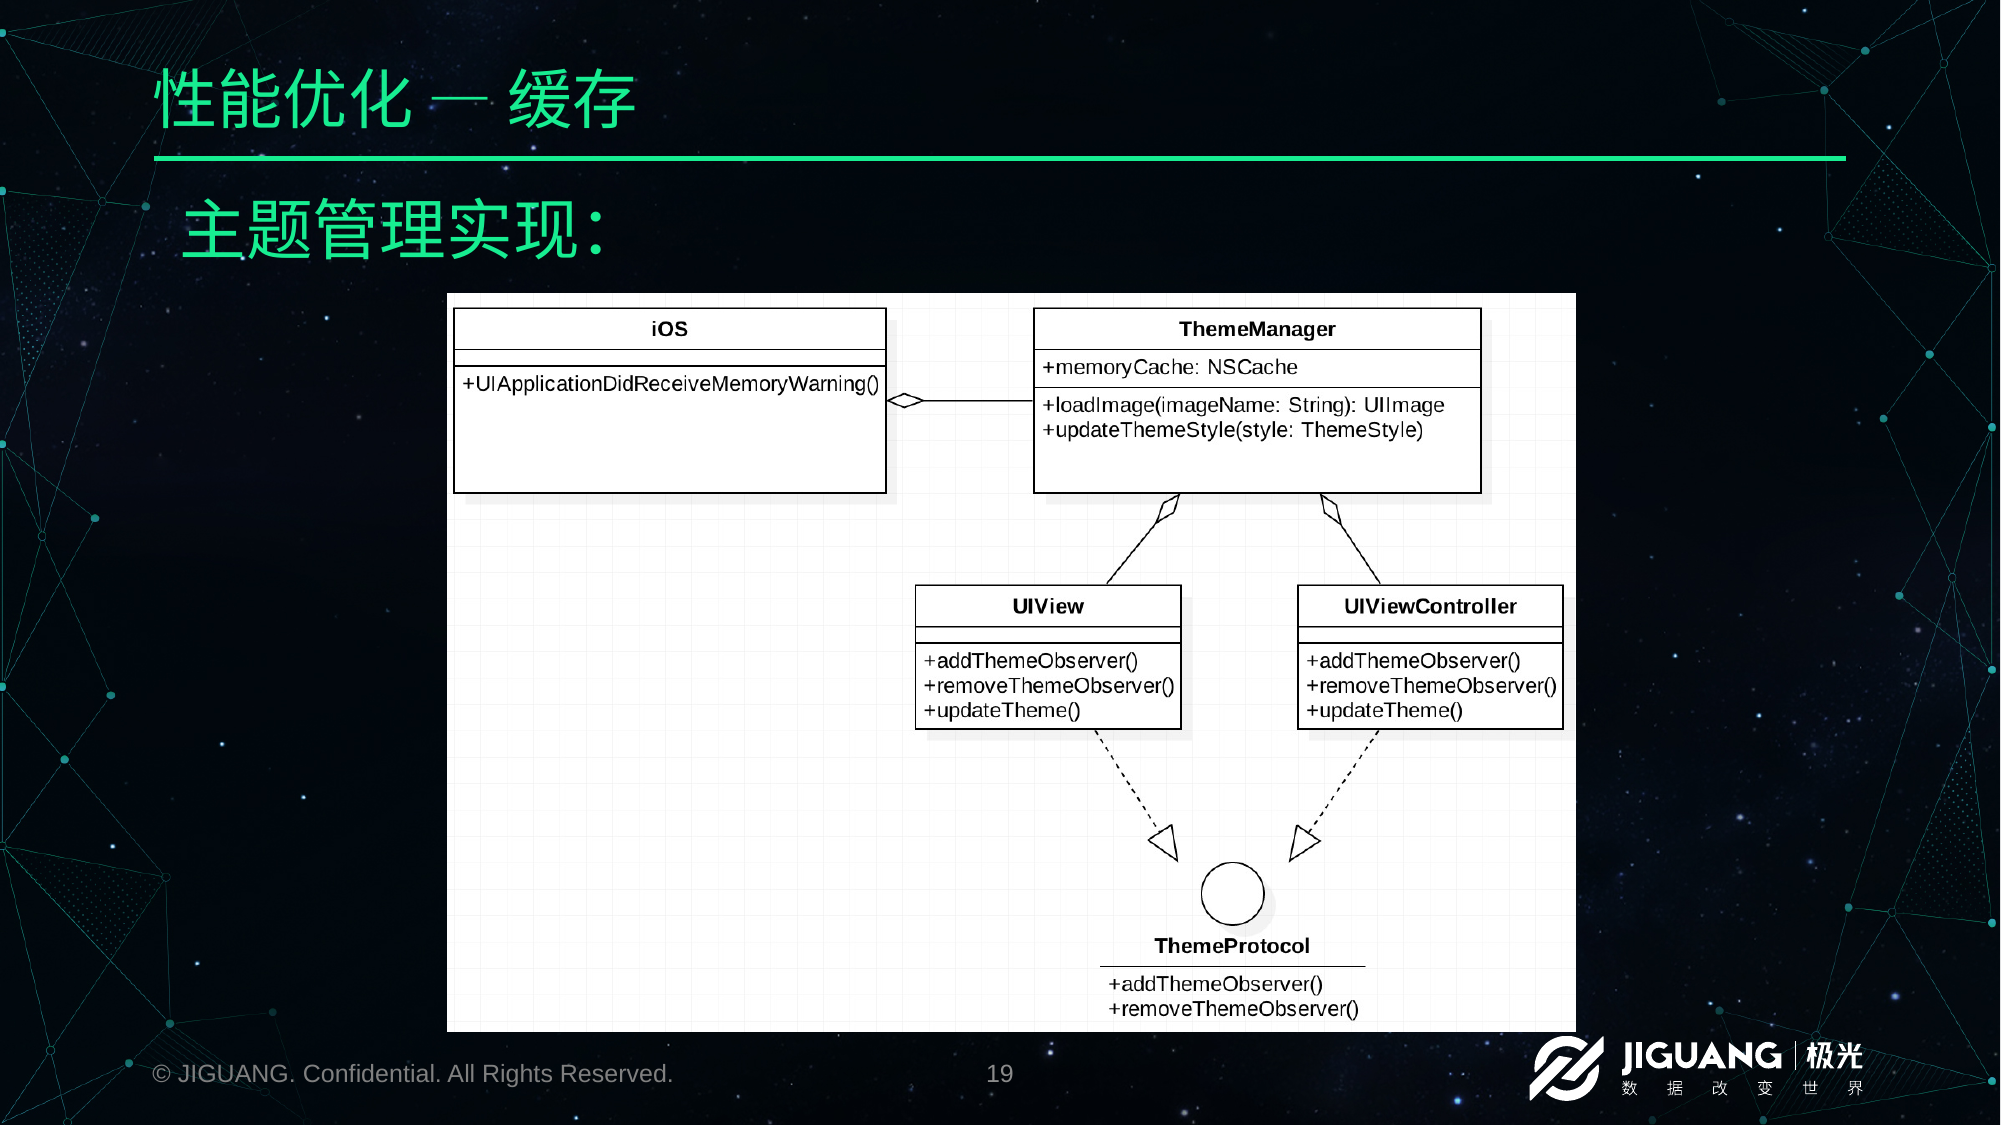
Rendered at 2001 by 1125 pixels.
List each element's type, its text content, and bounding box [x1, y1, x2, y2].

text_box 主题管理实现： [164, 169, 663, 287]
picture [0, 0, 2001, 1125]
footer © JIGUANG. Confidential. All Rights Reserved. [137, 1042, 813, 1103]
slide_number 19 [927, 1042, 1073, 1103]
title 性能优化 — 缓存 [137, 59, 1863, 146]
